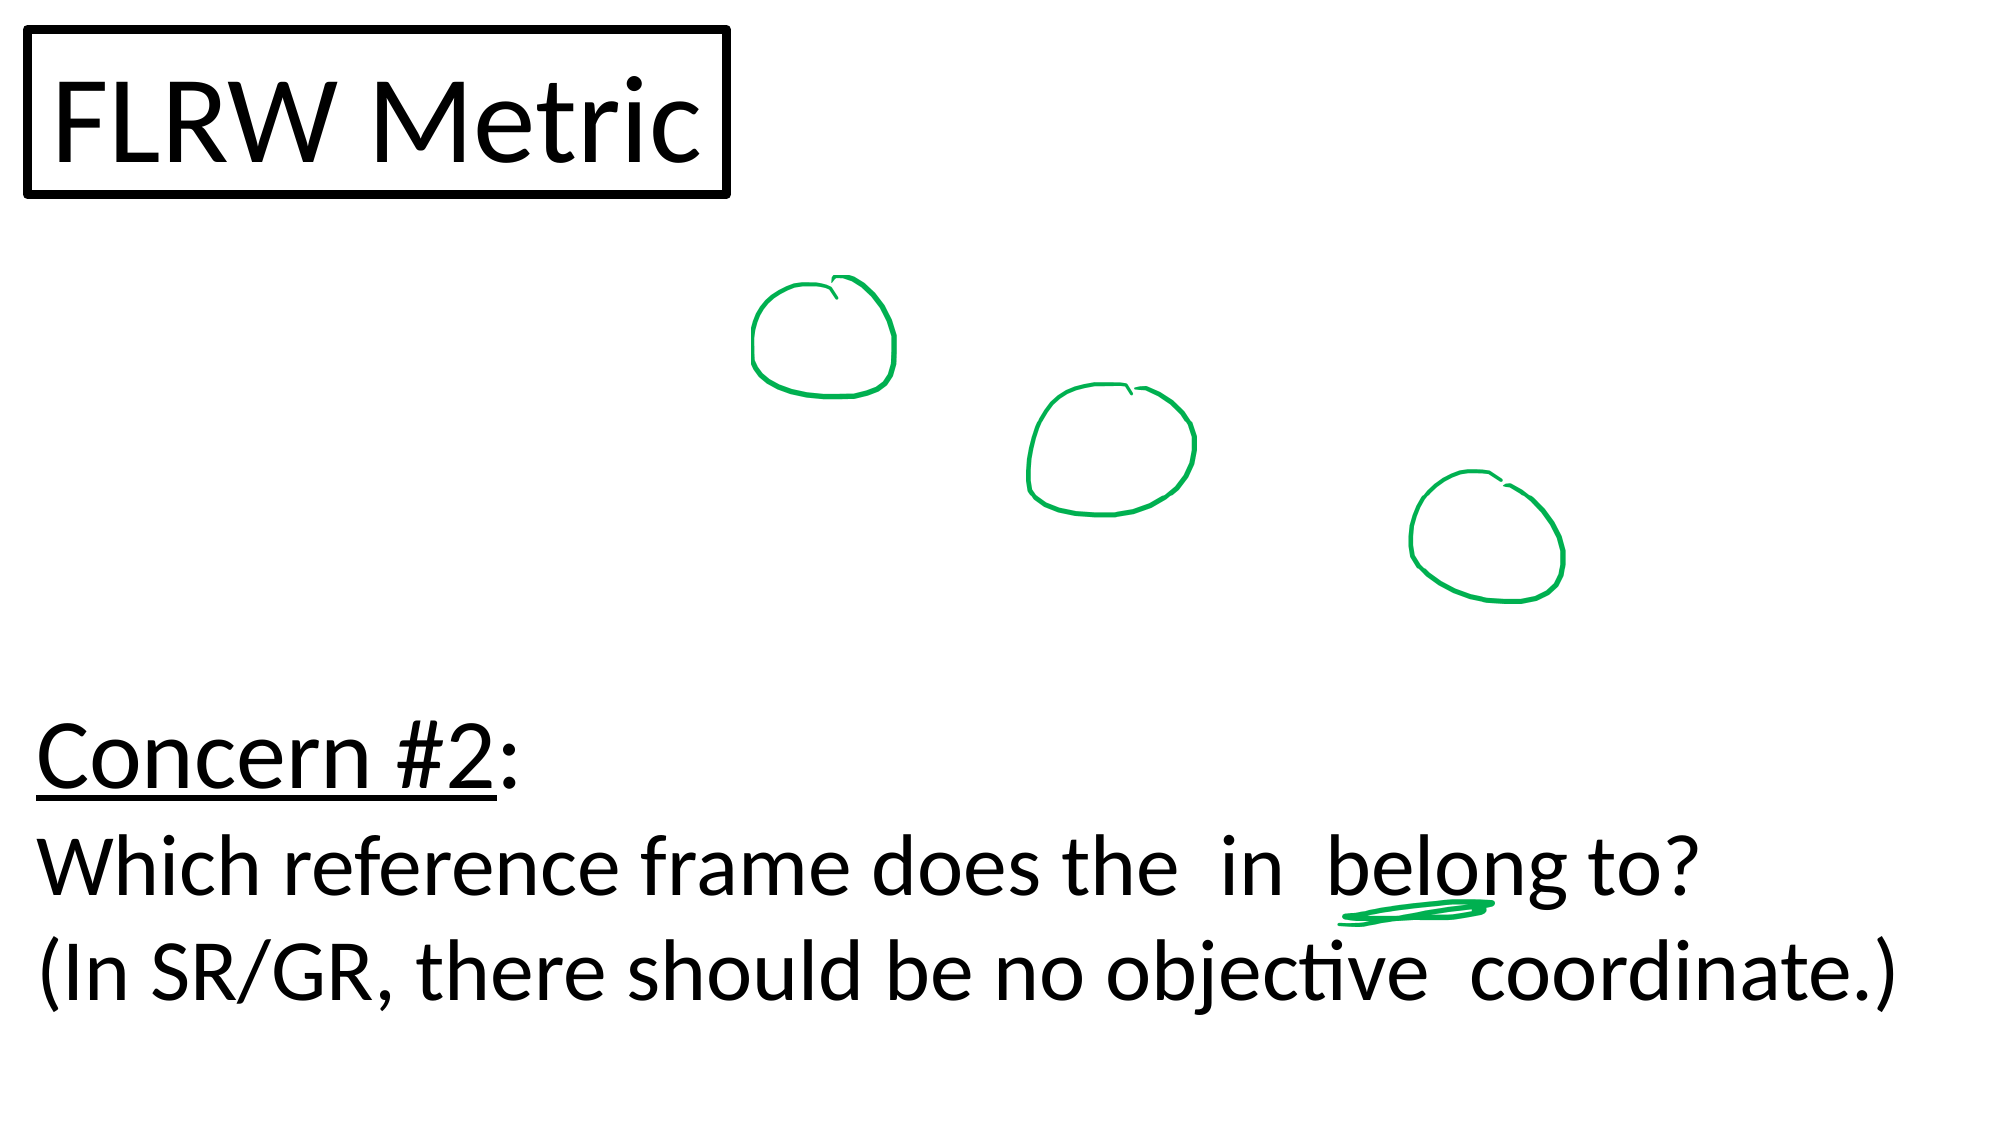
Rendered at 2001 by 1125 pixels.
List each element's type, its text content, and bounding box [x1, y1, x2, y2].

text_box FLRW Metric [27, 29, 727, 195]
picture [751, 275, 1574, 936]
